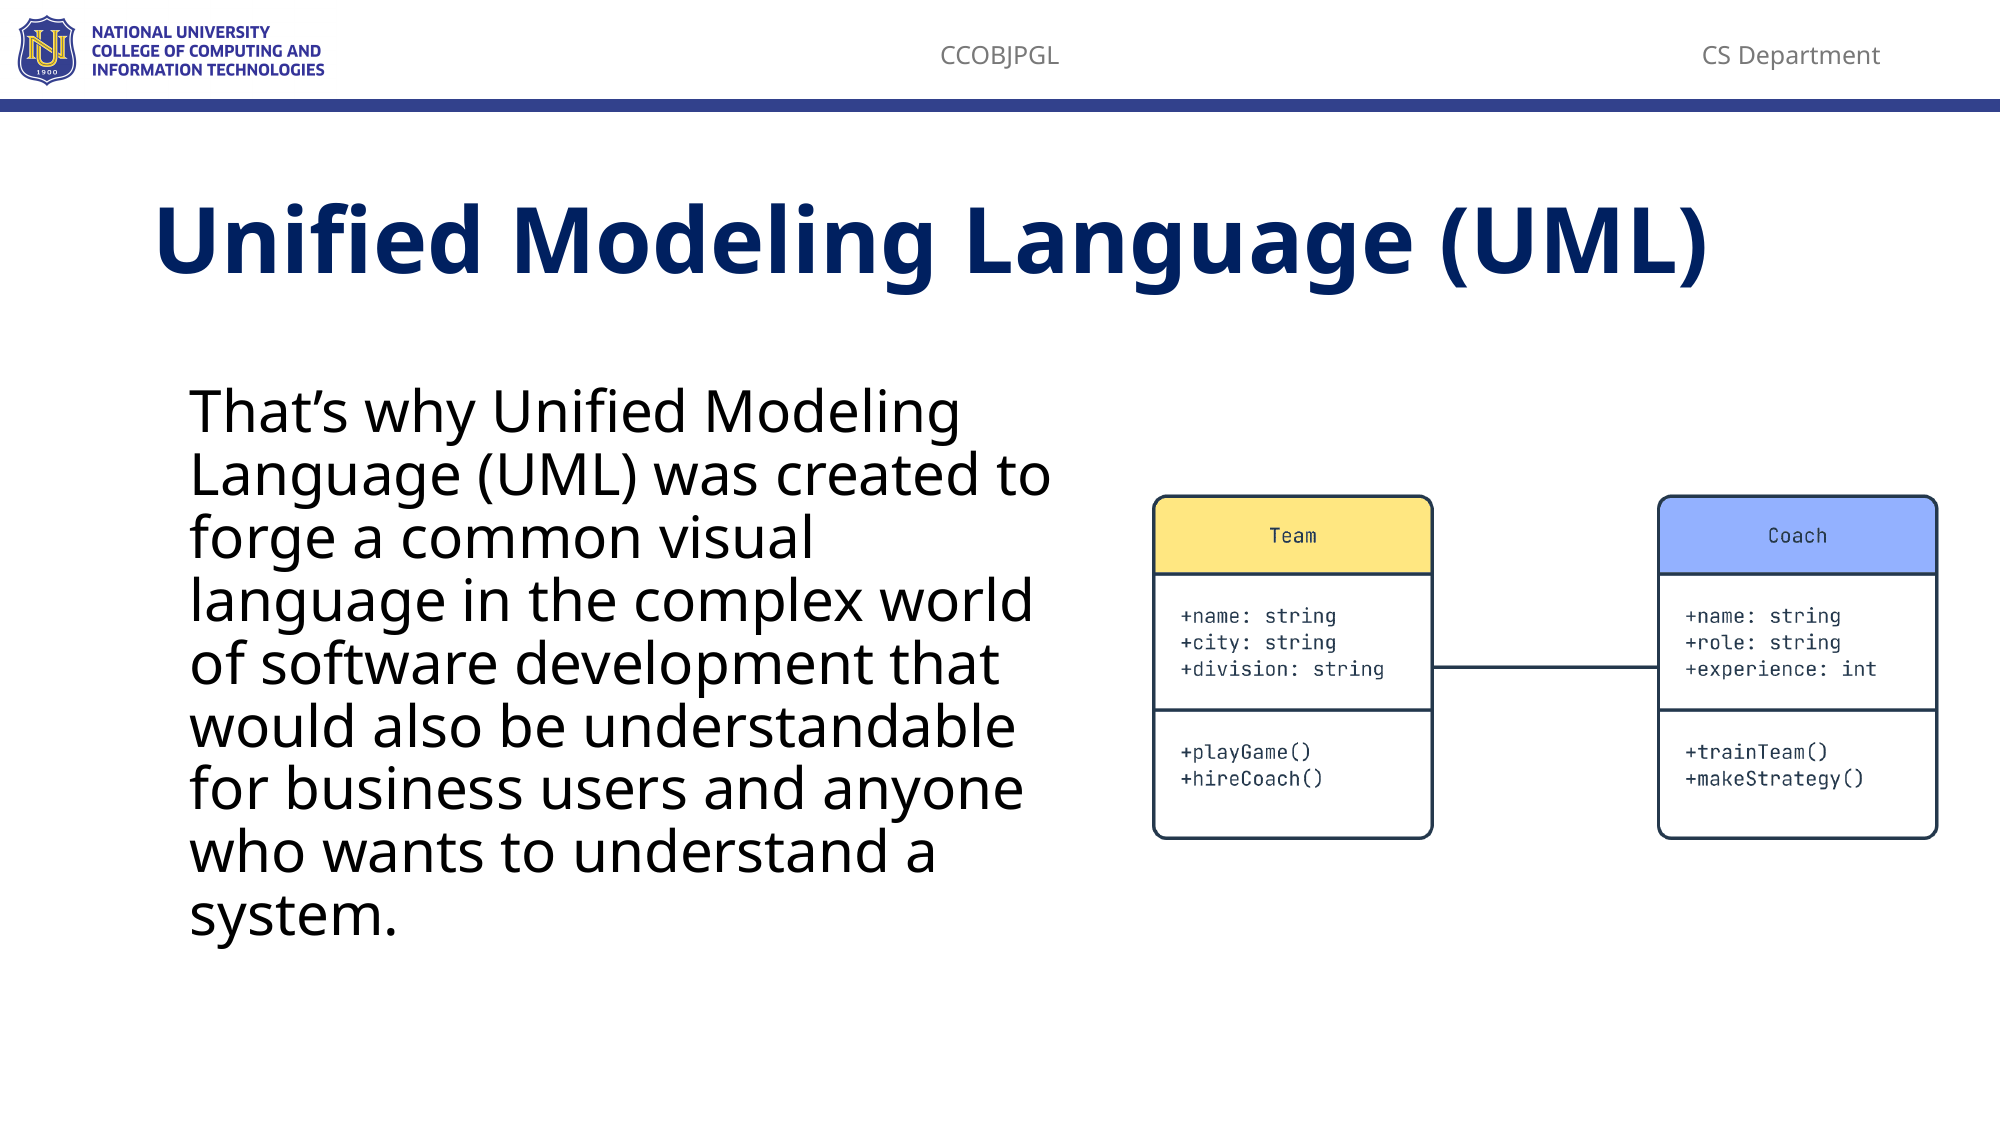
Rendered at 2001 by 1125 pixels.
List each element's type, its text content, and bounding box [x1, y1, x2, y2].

picture [0, 0, 337, 99]
text_box That’s why Unified Modeling Language (UML) was created to forge a common visual language in the complex world of software development that would also be understandable for business users and anyone who wants to understand a system. [137, 375, 1076, 1089]
picture [1137, 491, 1969, 847]
title Unified Modeling Language (UML) [137, 135, 1863, 353]
